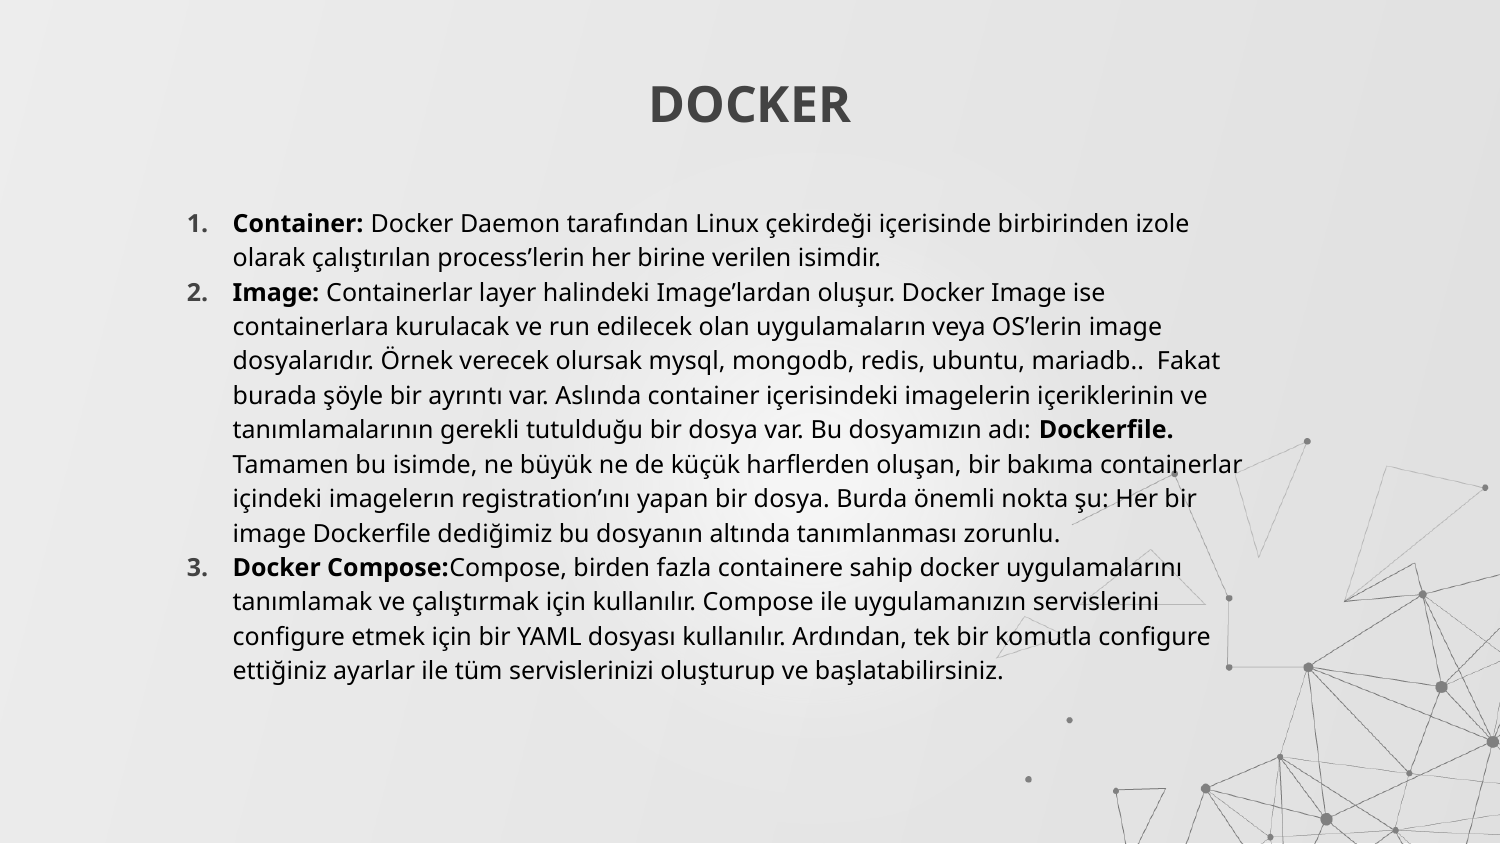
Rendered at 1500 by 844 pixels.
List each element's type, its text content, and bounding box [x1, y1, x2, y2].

list Container: Docker Daemon tarafından Linux çekirdeği içerisinde birbirinden izole olarak çalıştırılan process’lerin her birine verilen isimdir. Image: Containerlar layer halindeki Image’lardan oluşur. Docker Image ise containerlara kurulacak ve run edilecek olan uygulamaların veya OS’lerin image dosyalarıdır. Örnek verecek olursak mysql, mongodb, redis, ubuntu, mariadb.. Fakat burada şöyle bir ayrıntı var. Aslında container içerisindeki imagelerin içeriklerinin ve tanımlamalarının gerekli tutulduğu bir dosya var. Bu dosyamızın adı: Dockerfile. Tamamen bu isimde, ne büyük ne de küçük harflerden oluşan, bir bakıma containerlar içindeki imagelerın registration’ını yapan bir dosya. Burda önemli nokta şu: Her bir image Dockerfile dediğimiz bu dosyanın altında tanımlanması zorunlu. Docker Compose:Compose, birden fazla containere sahip docker uygulamalarını tanımlamak ve çalıştırmak için kullanılır. Compose ile uygulamanızın servislerini configure etmek için bir YAML dosyası kullanılır. Ardından, tek bir komutla configure ettiğiniz ayarlar ile tüm servislerinizi oluşturup ve başlatabilirsiniz. [142, 187, 1278, 764]
picture [0, 0, 1500, 844]
title DOCKER [322, 57, 1178, 214]
